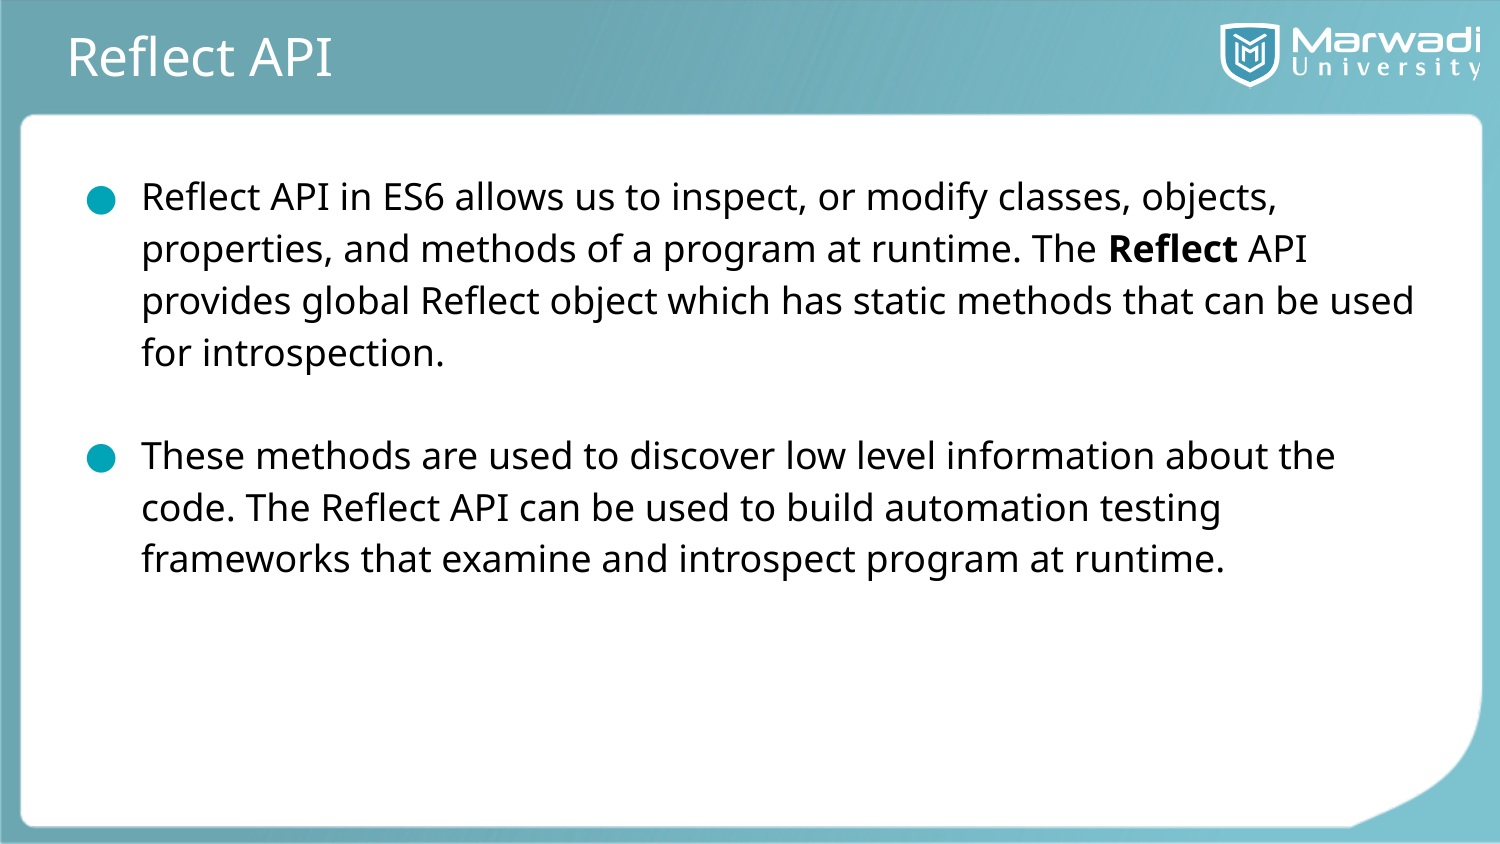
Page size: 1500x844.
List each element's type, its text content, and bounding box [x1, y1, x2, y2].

title Reflect API [51, 8, 1023, 103]
list Reflect API in ES6 allows us to inspect, or modify classes, objects, properties, and methods of a program at runtime. The Reflect API provides global Reflect object which has static methods that can be used for introspection. These methods are used to discover low level information about the code. The Reflect API can be used to build automation testing frameworks that examine and introspect program at runtime. [51, 151, 1449, 796]
picture [0, 0, 1500, 844]
